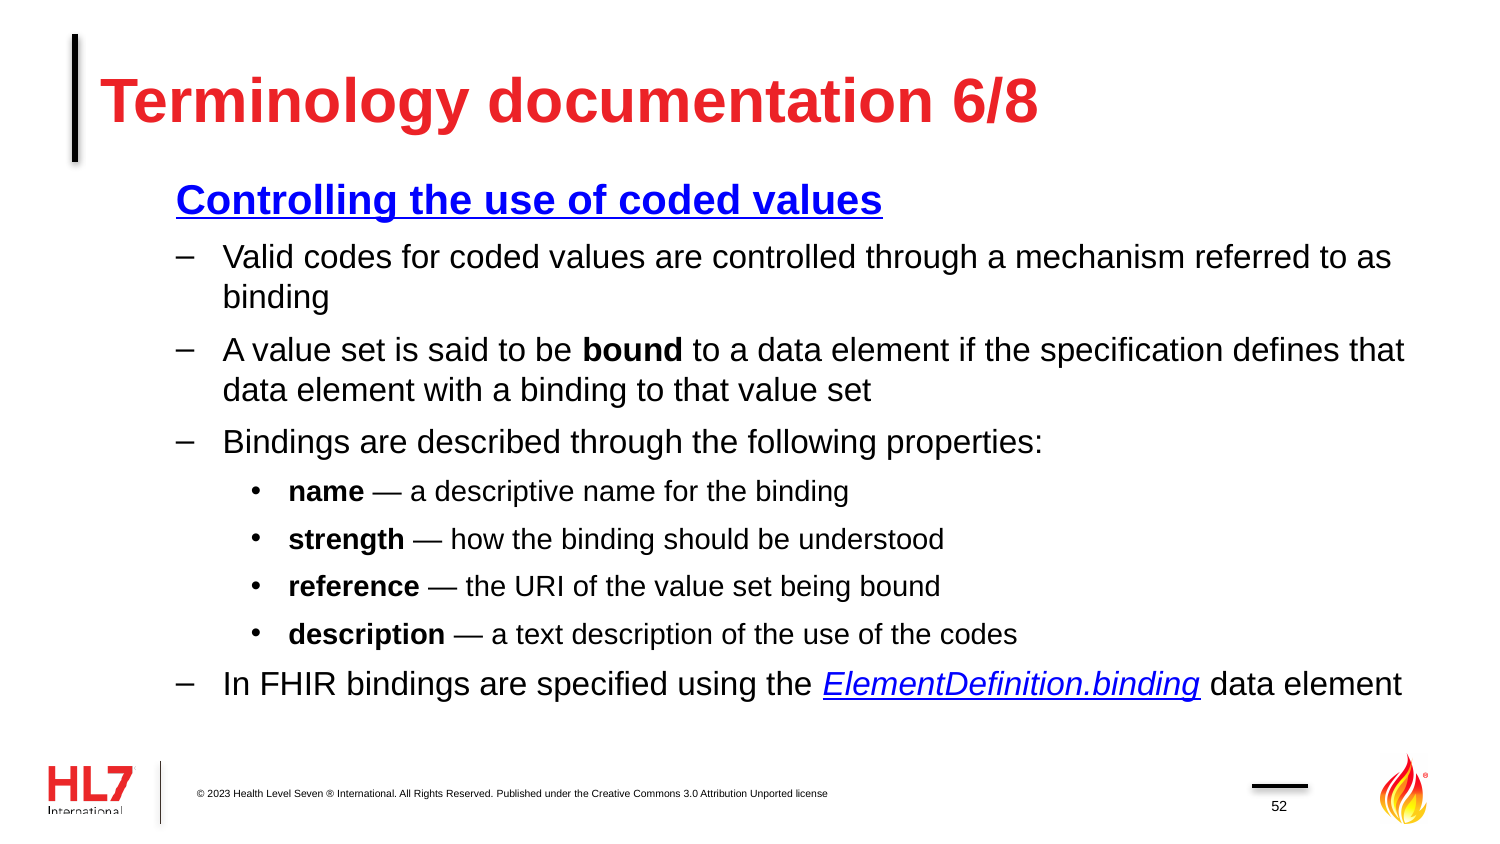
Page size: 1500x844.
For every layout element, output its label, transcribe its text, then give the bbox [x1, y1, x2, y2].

picture [1380, 758, 1428, 824]
slide_number 52 [1257, 788, 1302, 815]
footer © 2023 Health Level Seven ® International. All Rights Reserved. Published under the Creative Commons 3.0 Attribution Unported license [196, 786, 941, 813]
title Terminology documentation 6/8 [100, 33, 1451, 163]
list Controlling the use of coded values Valid codes for coded values are controlled through a mechanism referred to as binding A value set is said to be bound to a data element if the specification defines that data element with a binding to that value set Bindings are described through the following properties: name — a descriptive name for the binding strength — how the binding should be understood reference — the URI of the value set being bound description — a text description of the use of the codes In FHIR bindings are specified using the ElementDefinition.binding data element A B C [100, 172, 1451, 758]
